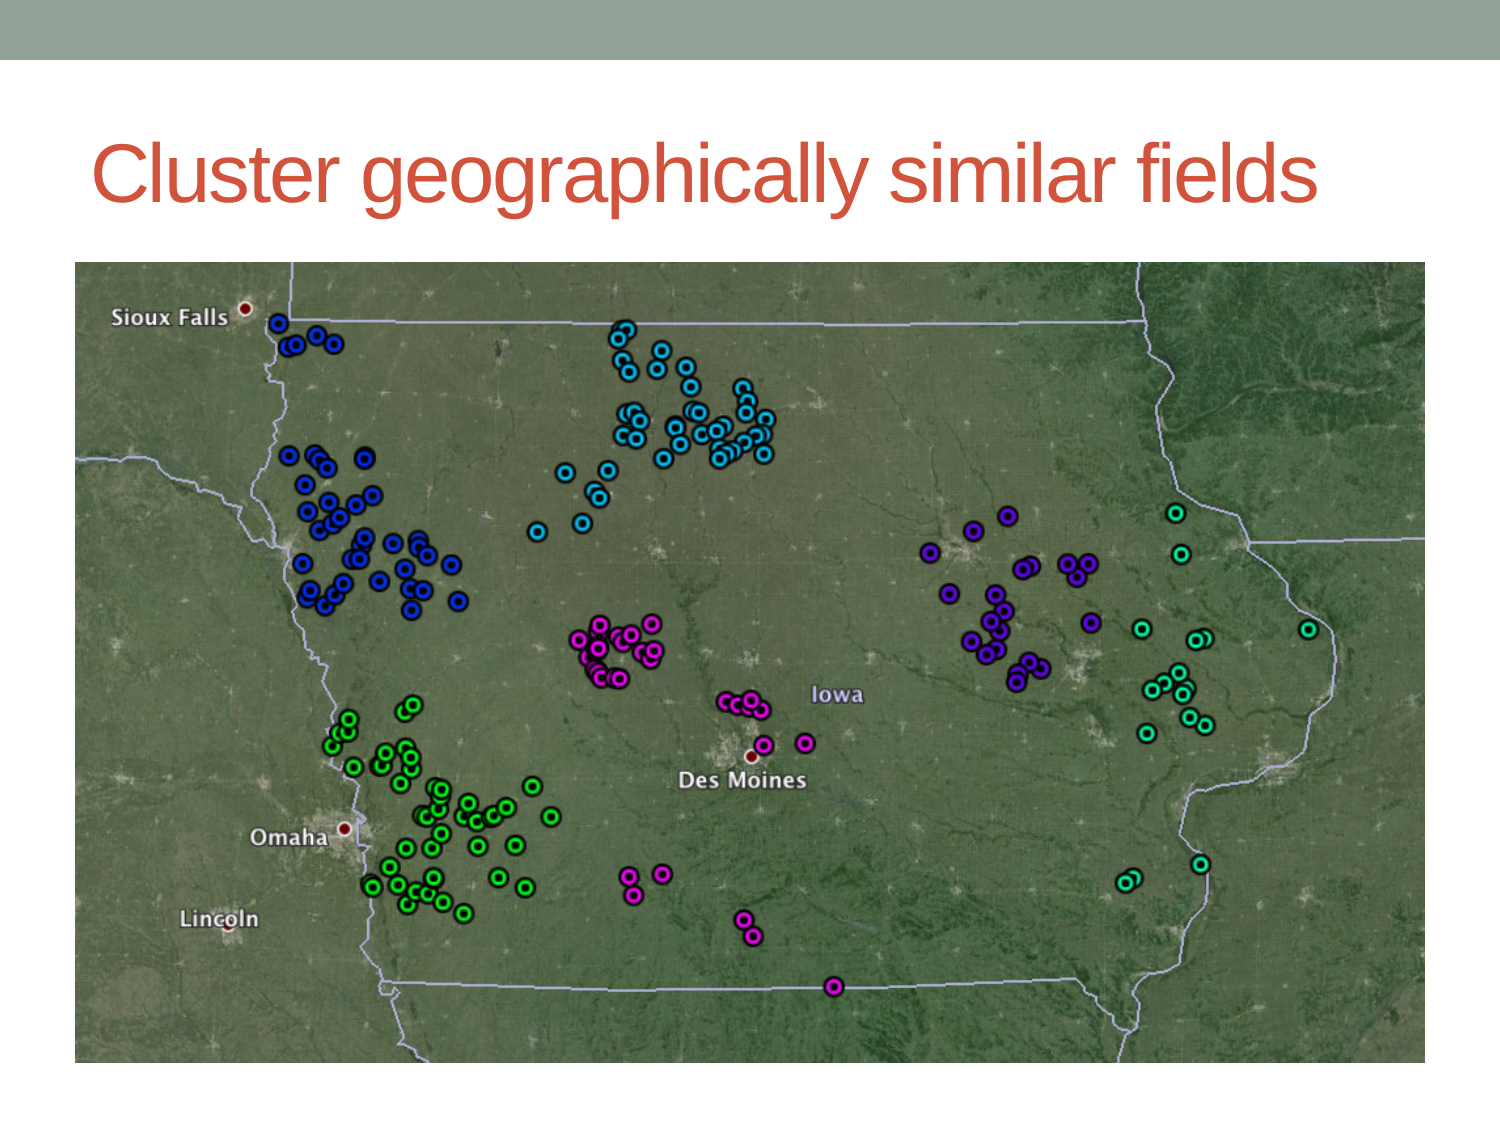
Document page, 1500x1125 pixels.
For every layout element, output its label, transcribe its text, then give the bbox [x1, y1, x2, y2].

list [74, 262, 1426, 1063]
title Cluster geographically similar fields [75, 87, 1425, 250]
